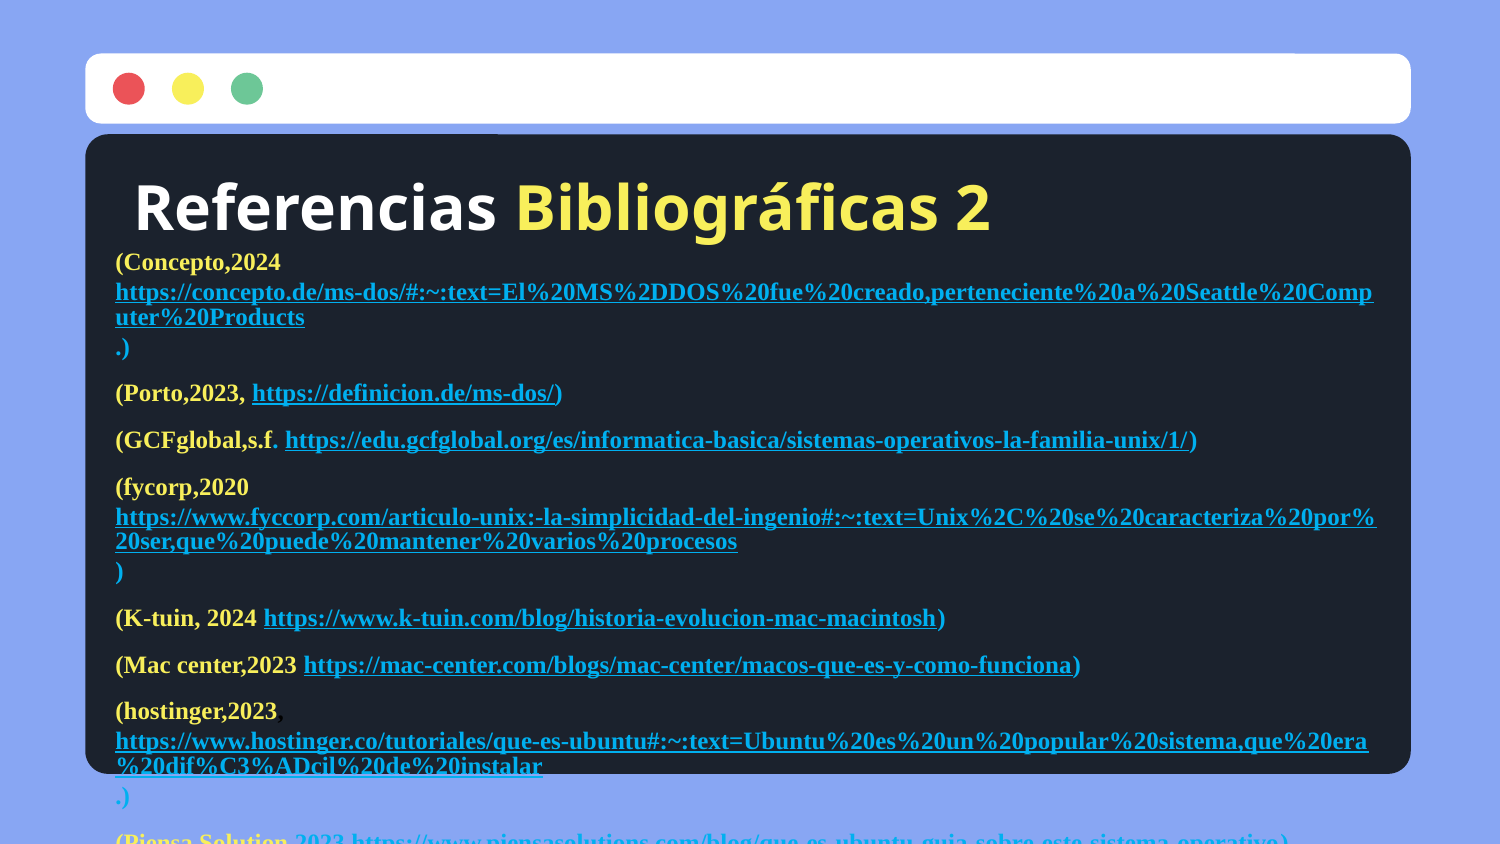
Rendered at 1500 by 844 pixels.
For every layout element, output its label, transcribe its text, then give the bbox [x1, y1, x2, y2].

text_box (Concepto,2024 https://concepto.de/ms-dos/#:~:text=El%20MS%2DDOS%20fue%20creado,perteneciente%20a%20Seattle%20Computer%20Products.) (Porto,2023, https://definicion.de/ms-dos/) (GCFglobal,s.f. https://edu.gcfglobal.org/es/informatica-basica/sistemas-operativos-la-familia-unix/1/) (fycorp,2020 https://www.fyccorp.com/articulo-unix:-la-simplicidad-del-ingenio#:~:text=Unix%2C%20se%20caracteriza%20por%20ser,que%20puede%20mantener%20varios%20procesos) (K-tuin, 2024 https://www.k-tuin.com/blog/historia-evolucion-mac-macintosh) (Mac center,2023 https://mac-center.com/blogs/mac-center/macos-que-es-y-como-funciona) (hostinger,2023, https://www.hostinger.co/tutoriales/que-es-ubuntu#:~:text=Ubuntu%20es%20un%20popular%20sistema,que%20era%20dif%C3%ADcil%20de%20instalar.) (Piensa Solution,2023 https://www.piensasolutions.com/blog/que-es-ubuntu-guia-sobre-este-sistema-operativo) [100, 237, 1400, 844]
title Referencias Bibliográficas 2 [118, 158, 1382, 237]
